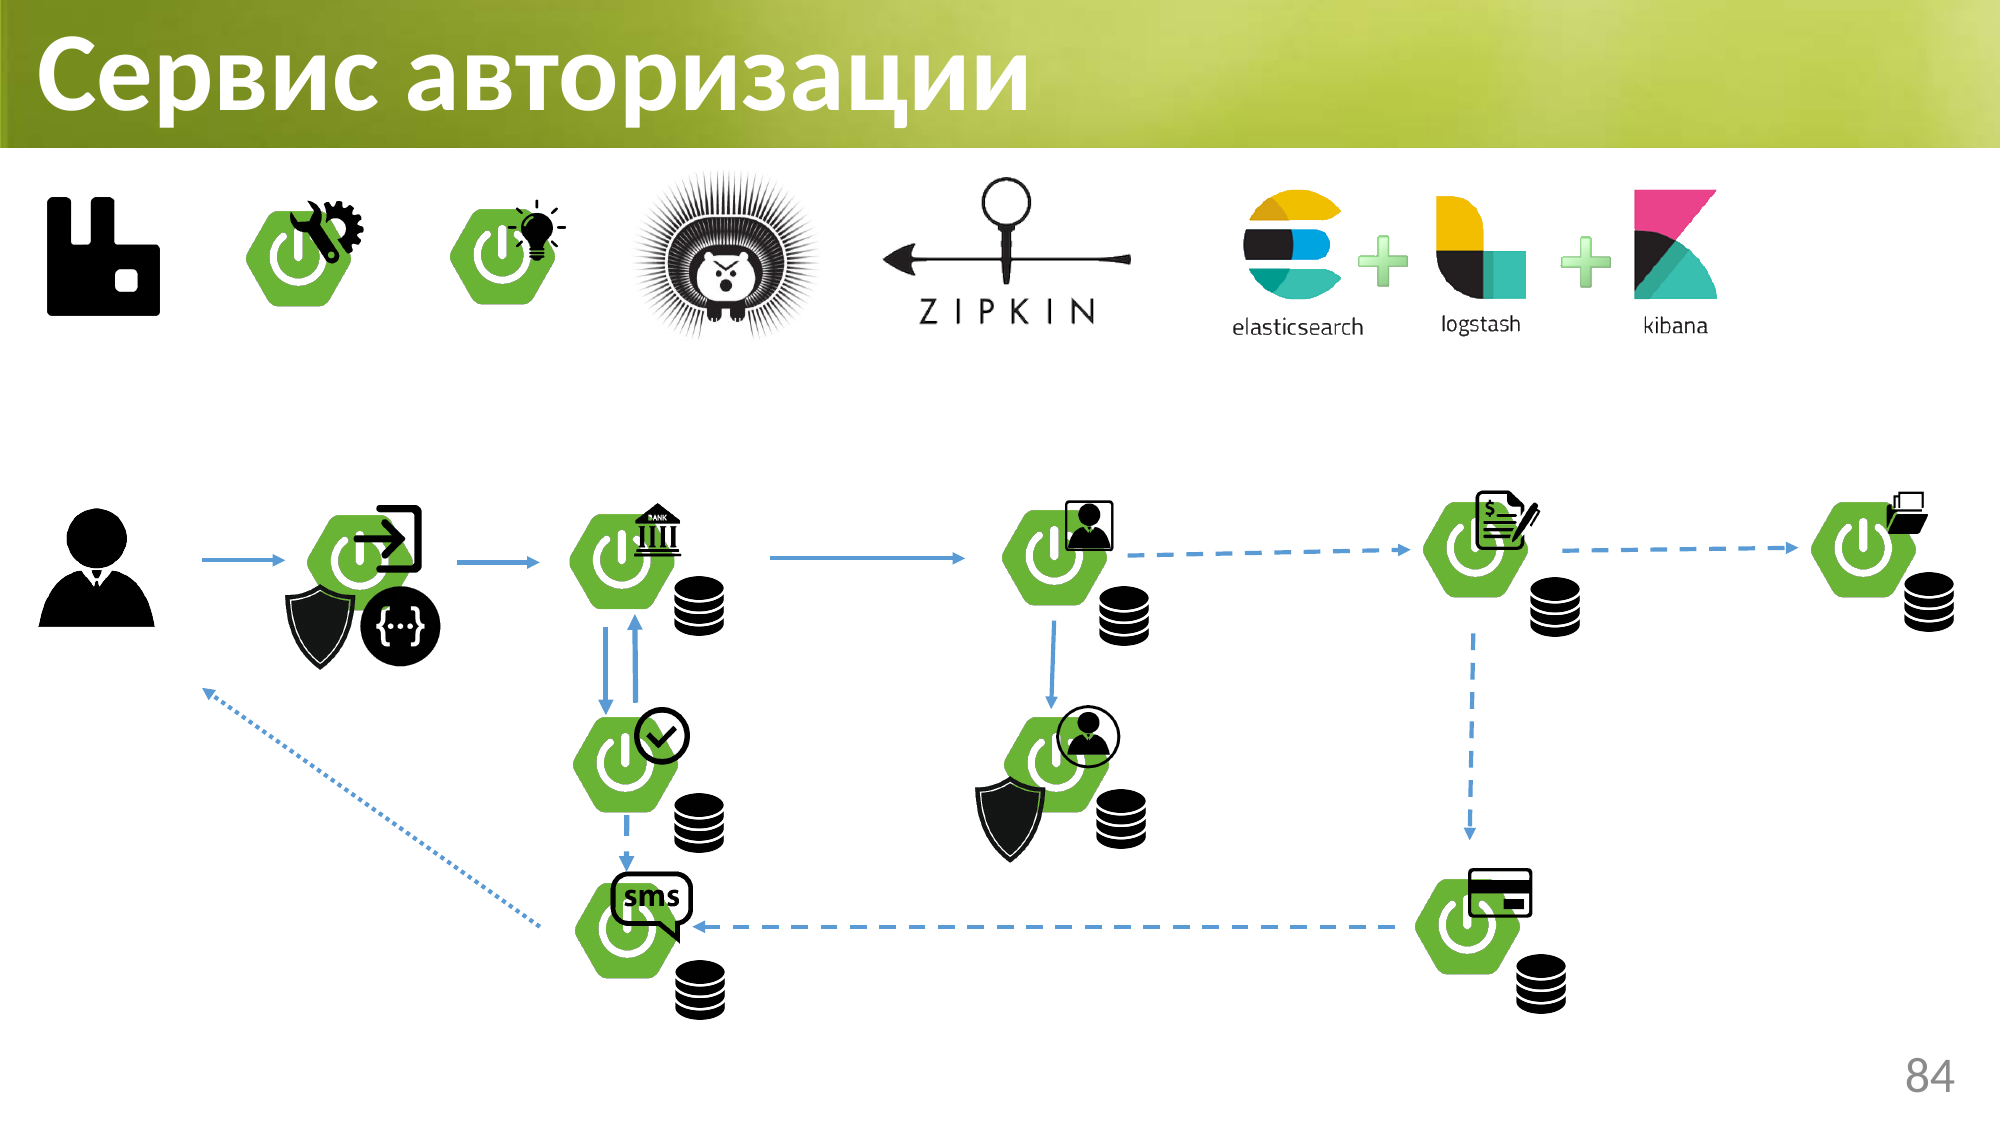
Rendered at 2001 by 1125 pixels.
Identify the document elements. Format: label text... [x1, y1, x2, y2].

picture [626, 169, 825, 347]
picture [562, 871, 730, 1020]
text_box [1469, 633, 1474, 841]
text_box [1127, 549, 1411, 556]
picture [1798, 490, 1959, 632]
picture [1402, 867, 1571, 1014]
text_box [1051, 620, 1055, 705]
picture [560, 705, 729, 854]
picture [233, 199, 364, 318]
picture [556, 502, 729, 636]
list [38, 508, 155, 627]
picture [989, 498, 1154, 646]
slide_number 84 [1520, 1042, 1971, 1103]
picture [1207, 172, 1740, 351]
picture [882, 177, 1131, 326]
picture [962, 705, 1151, 867]
picture [47, 197, 160, 316]
picture [1410, 490, 1585, 637]
picture [272, 503, 446, 674]
picture [437, 197, 568, 316]
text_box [1562, 547, 1799, 551]
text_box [202, 687, 540, 927]
picture [0, 0, 2000, 148]
